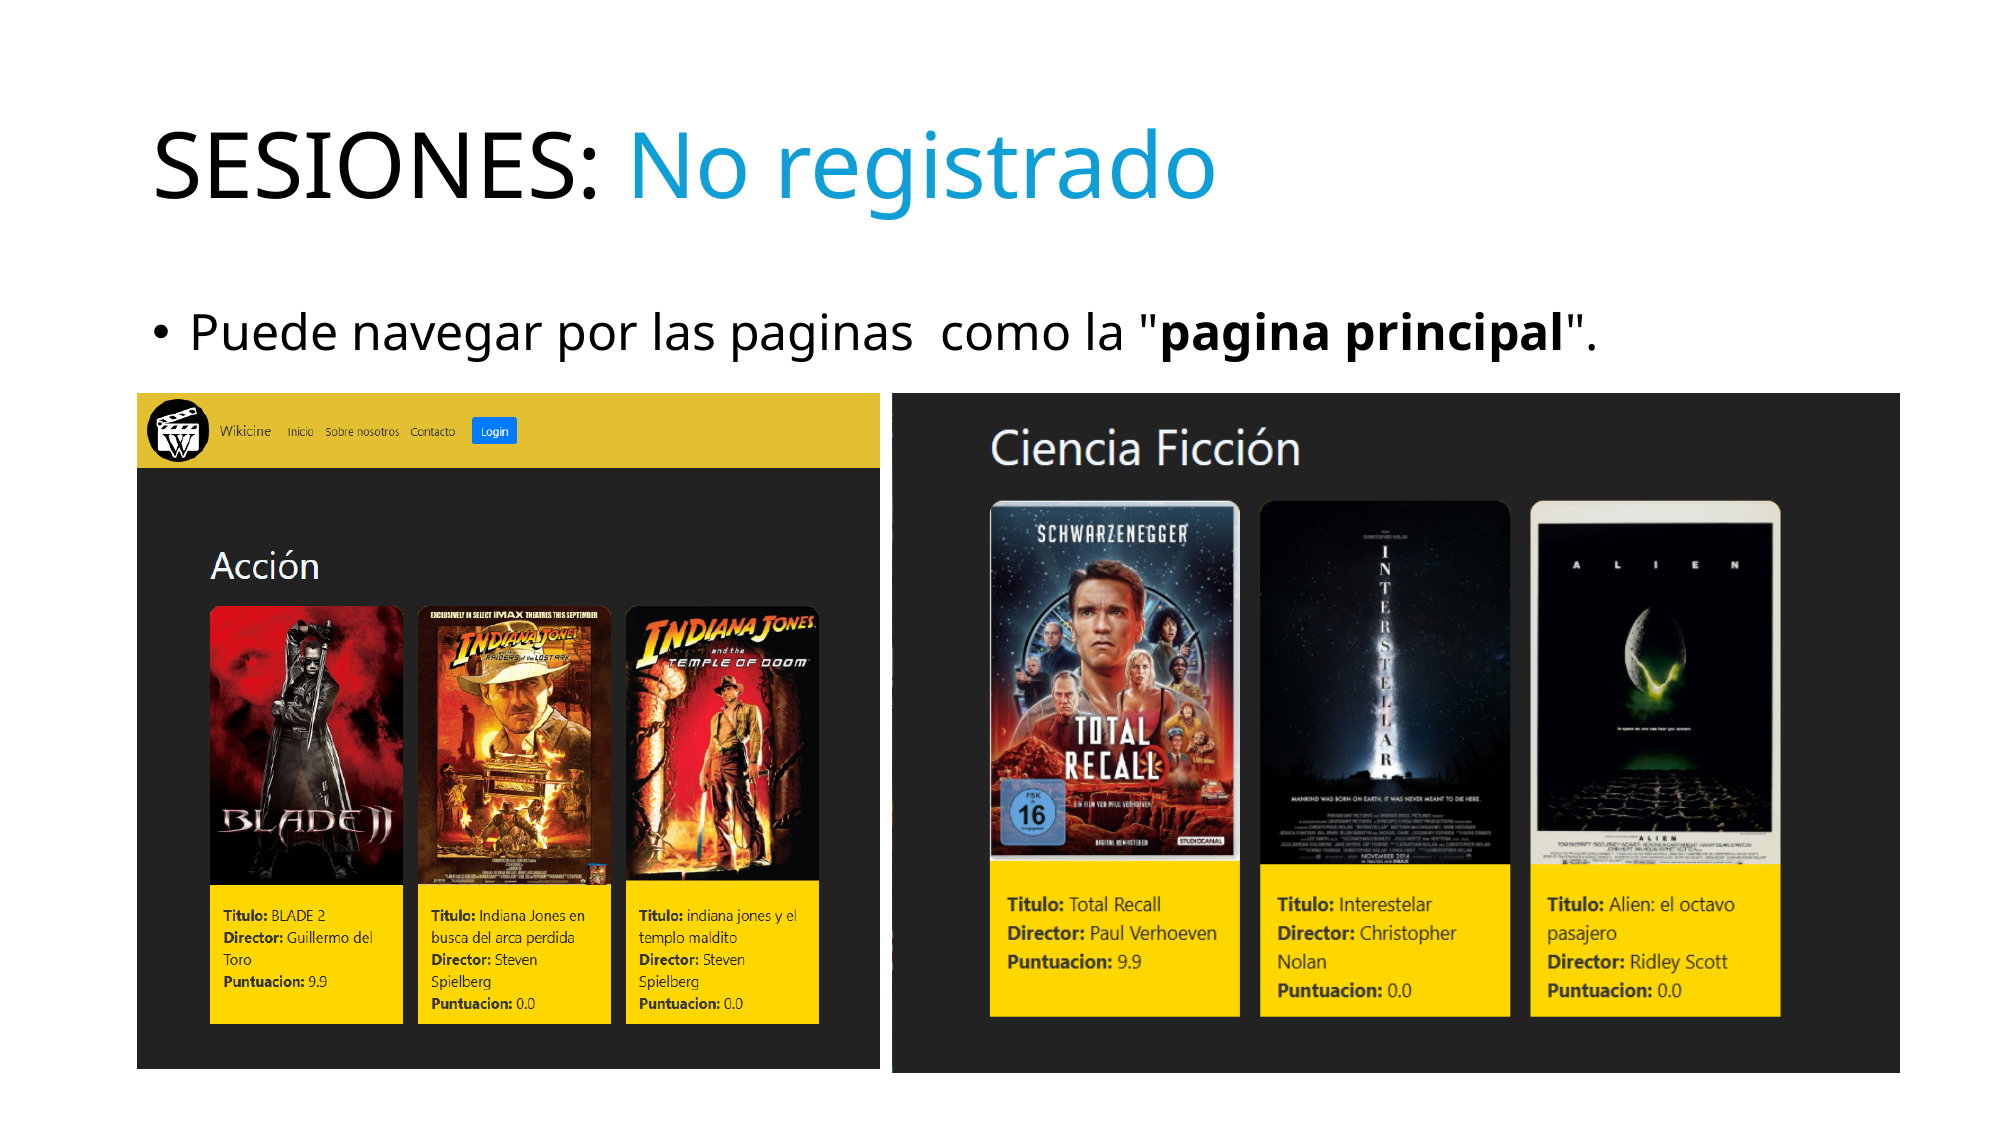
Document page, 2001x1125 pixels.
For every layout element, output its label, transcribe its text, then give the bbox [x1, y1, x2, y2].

picture [136, 393, 880, 1069]
title SESIONES: No registrado [137, 59, 1863, 278]
picture [892, 393, 1901, 1074]
list Puede navegar por las paginas como la "pagina principal". [137, 299, 1863, 1014]
